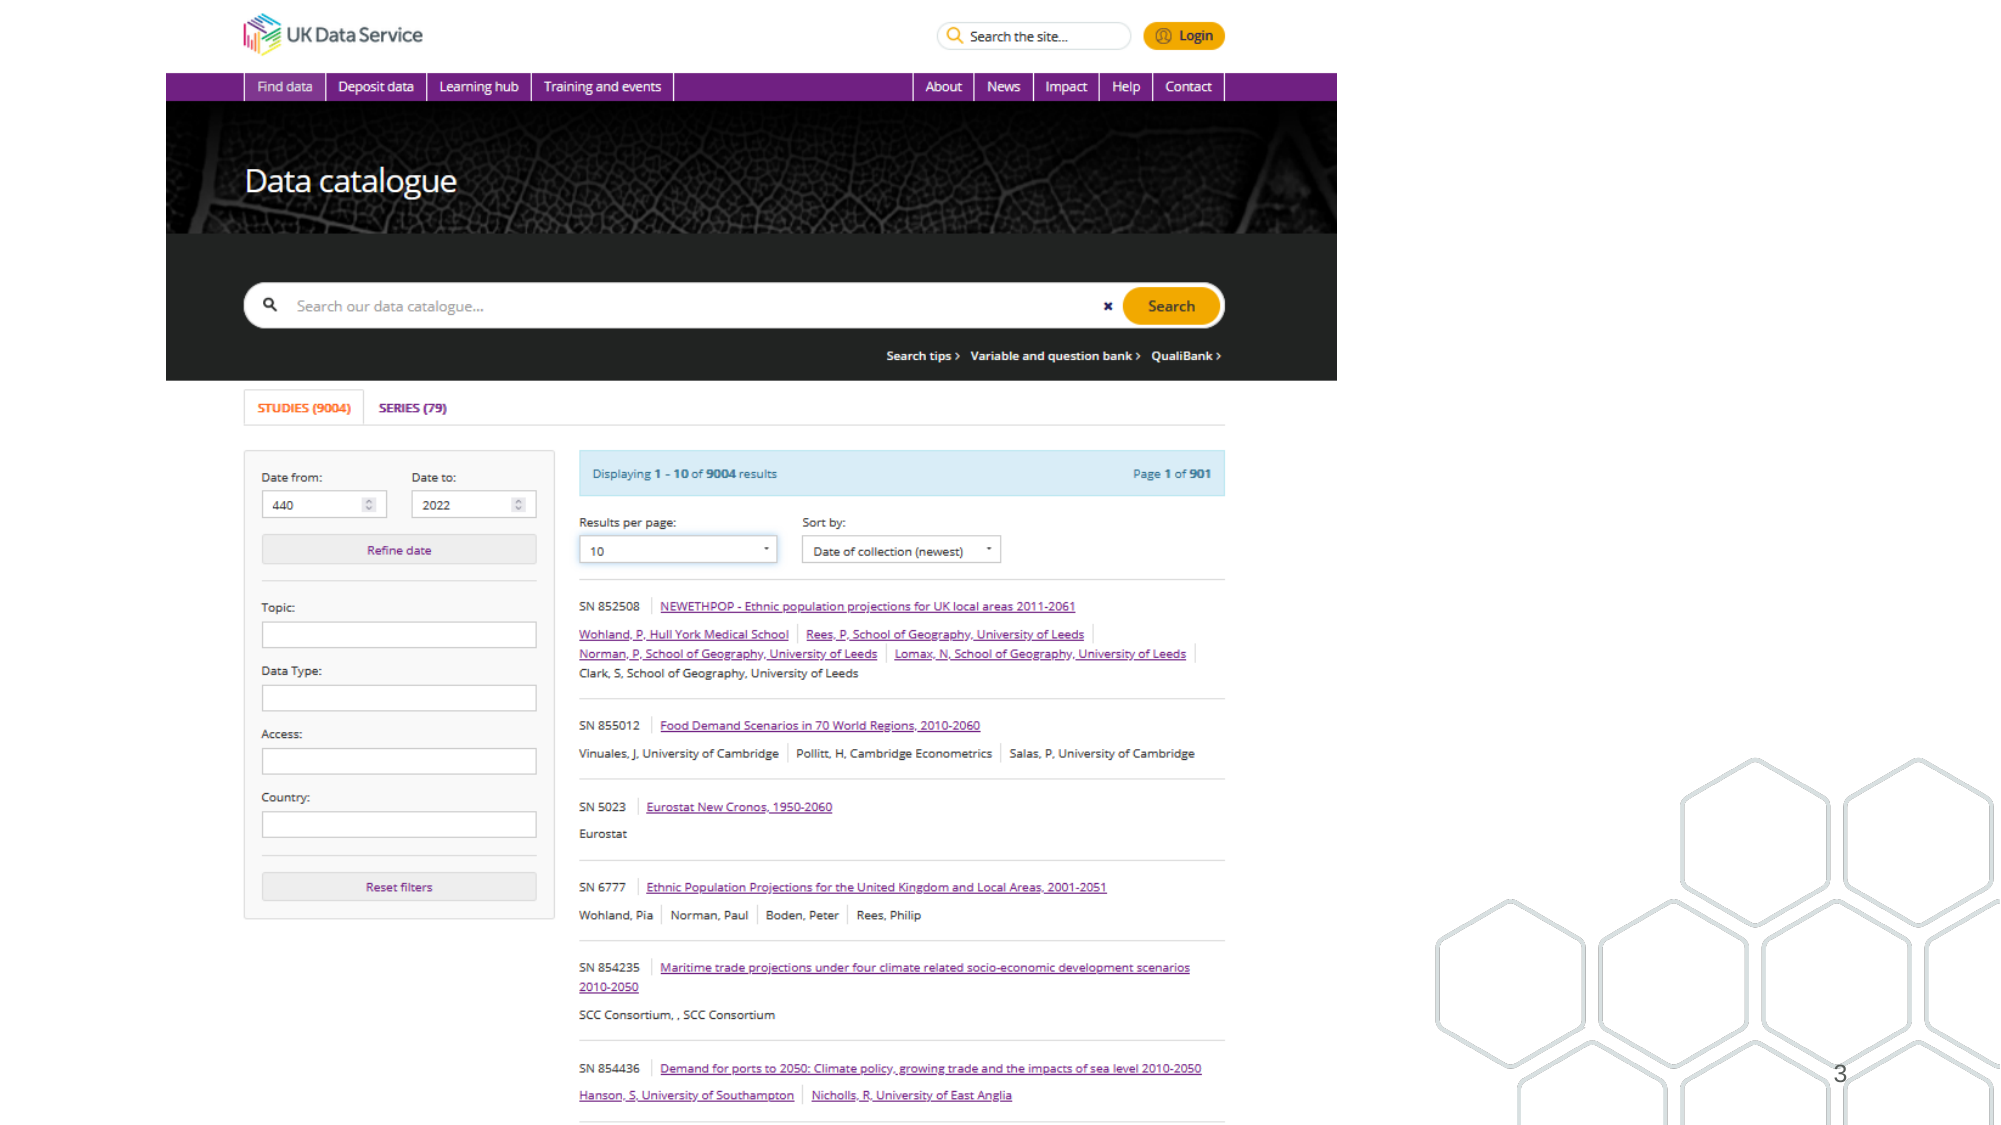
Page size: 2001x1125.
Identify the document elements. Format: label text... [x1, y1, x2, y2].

slide_number 3 [1412, 1042, 1863, 1103]
picture [166, 0, 2000, 1125]
